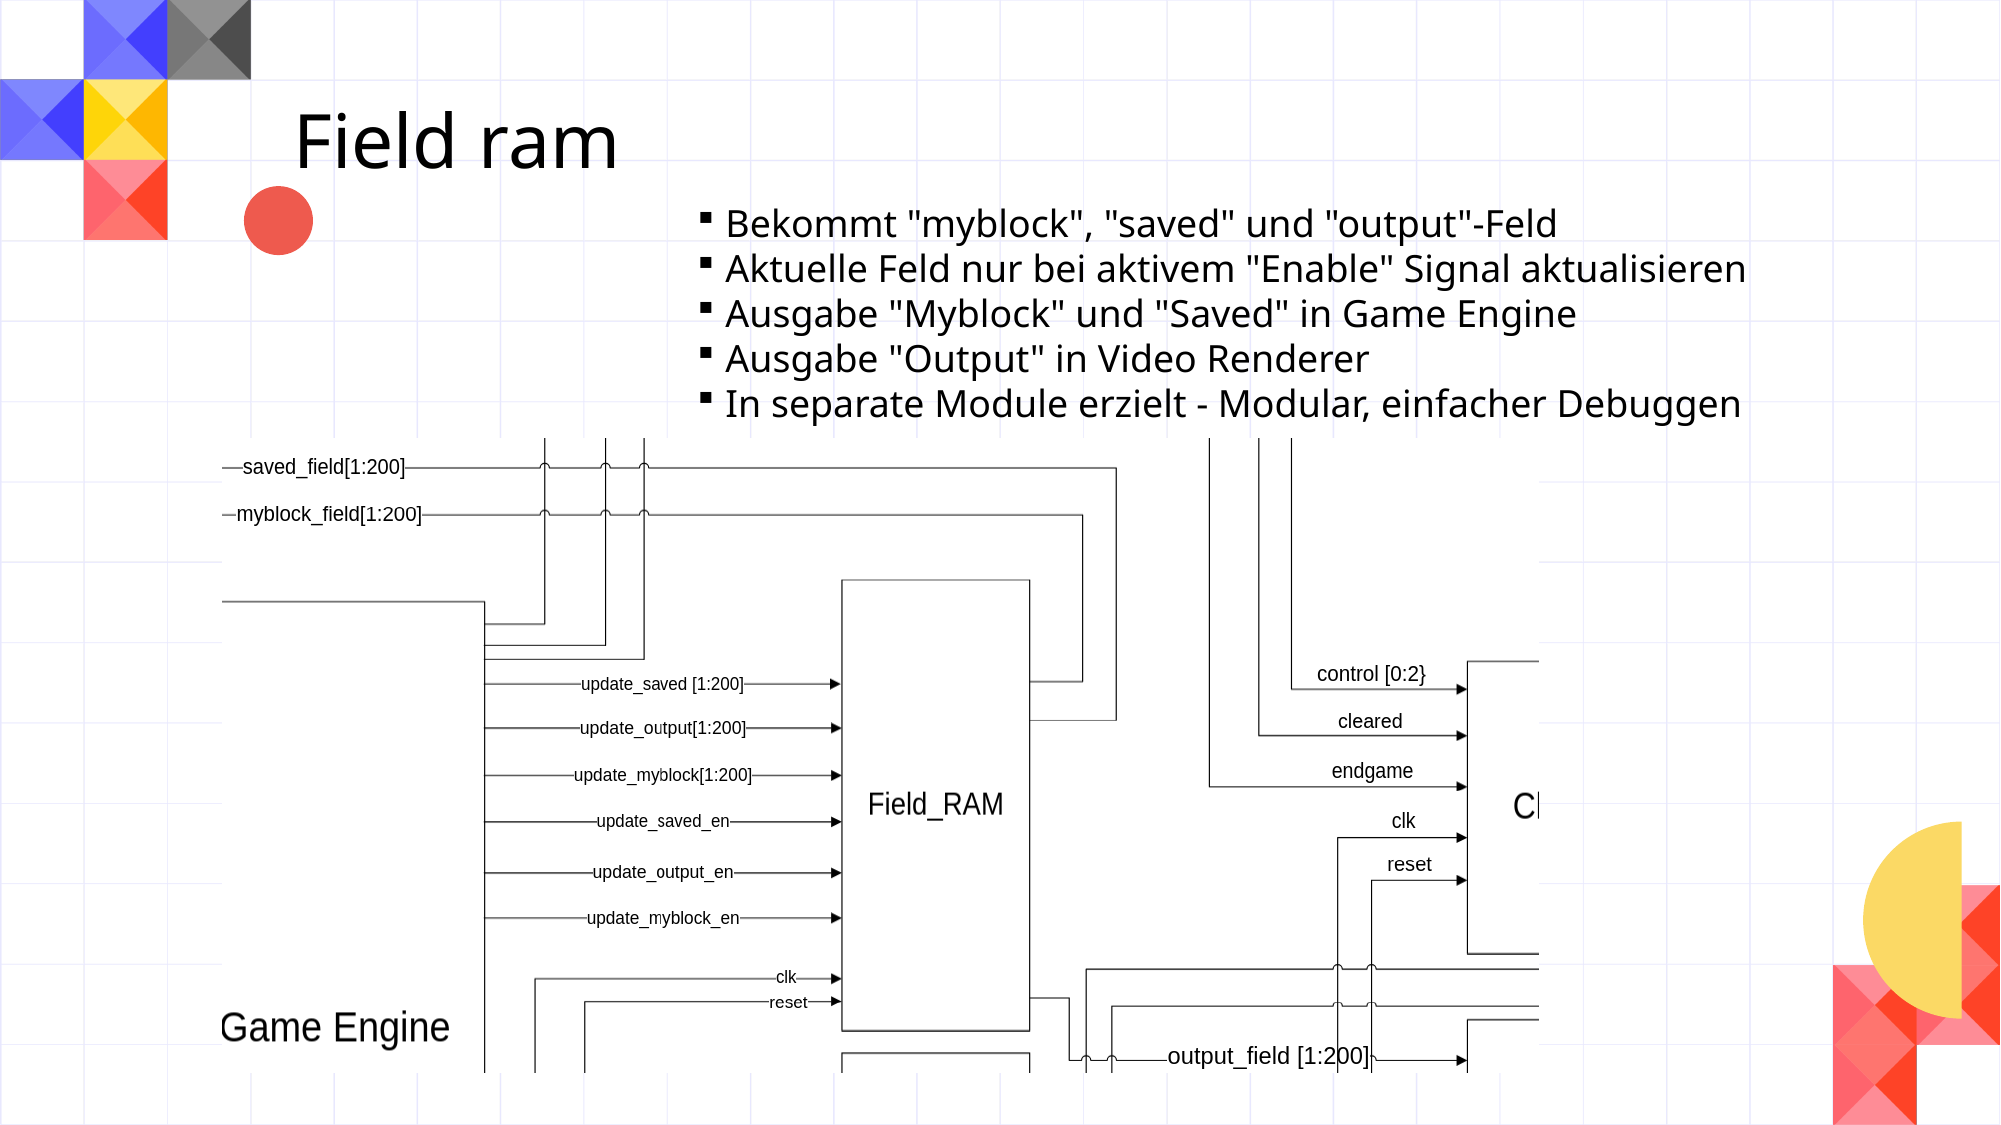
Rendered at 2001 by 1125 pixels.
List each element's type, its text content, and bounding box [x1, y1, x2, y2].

text_box Bekommt "myblock", "saved" und "output"-Feld Aktuelle Feld nur bei aktivem "Enable" Signal aktualisieren Ausgabe "Myblock" und "Saved" in Game Engine Ausgabe "Output" in Video Renderer In separate Module erzielt - Modular, einfacher Debuggen [682, 192, 2000, 478]
picture [0, 0, 2000, 1125]
text_box Field ram [278, 85, 1088, 191]
